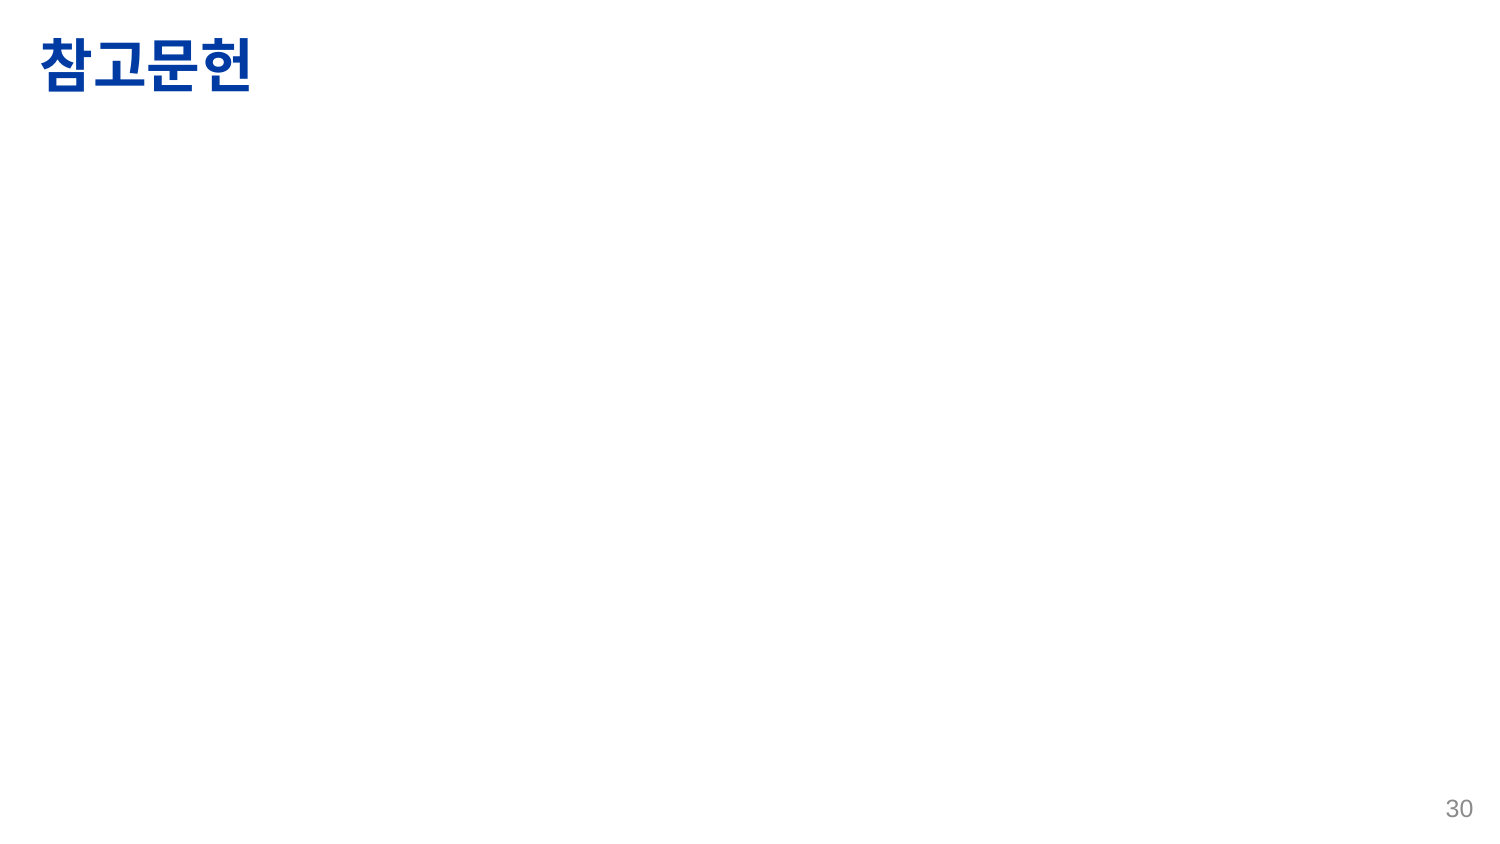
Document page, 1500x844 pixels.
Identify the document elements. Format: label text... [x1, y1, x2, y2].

title 참고문헌 [24, 14, 1291, 109]
slide_number 30 [1151, 784, 1489, 830]
